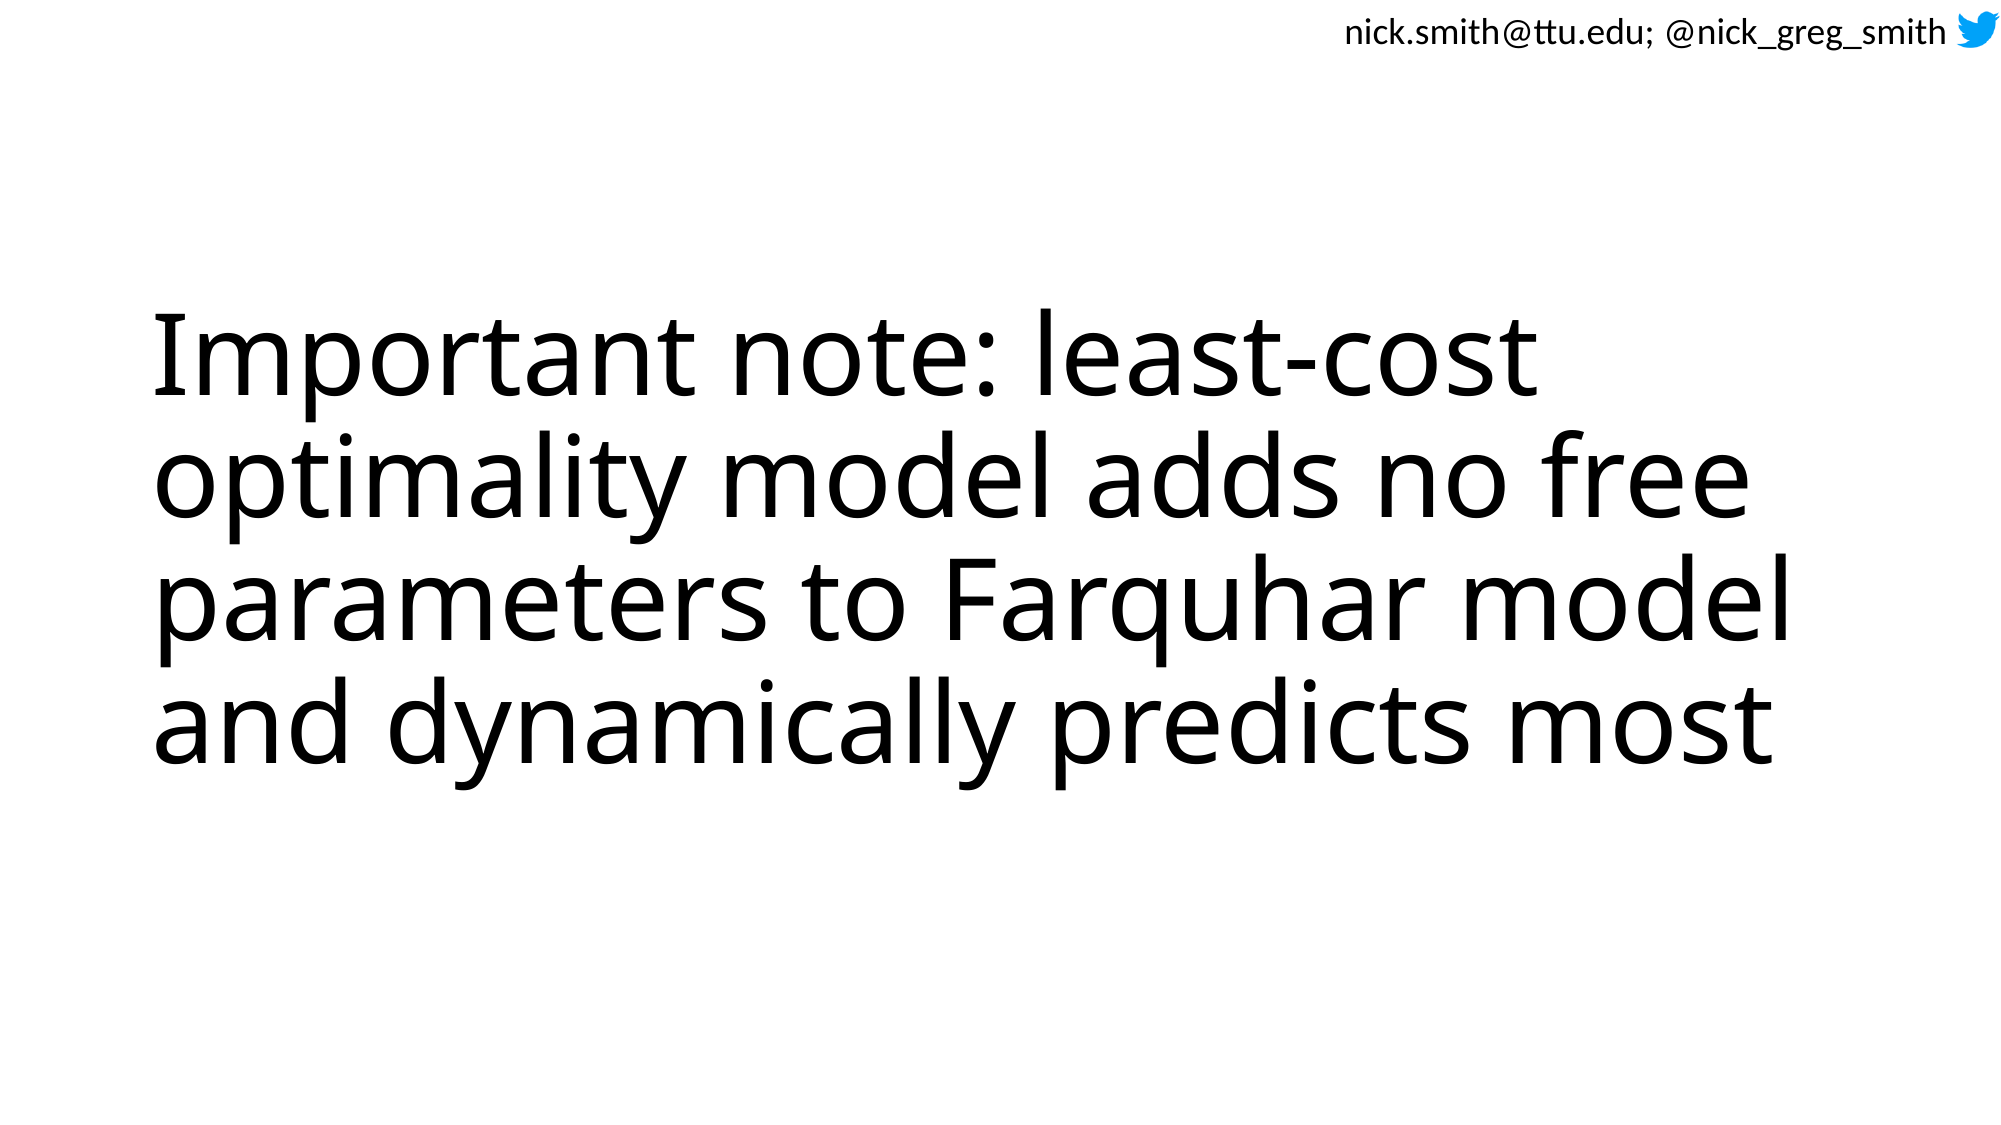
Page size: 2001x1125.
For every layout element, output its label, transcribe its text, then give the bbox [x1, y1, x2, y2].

title Important note: least-cost optimality model adds no free parameters to Farquhar model and dynamically predicts most [136, 280, 1862, 796]
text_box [1325, 0, 2000, 60]
